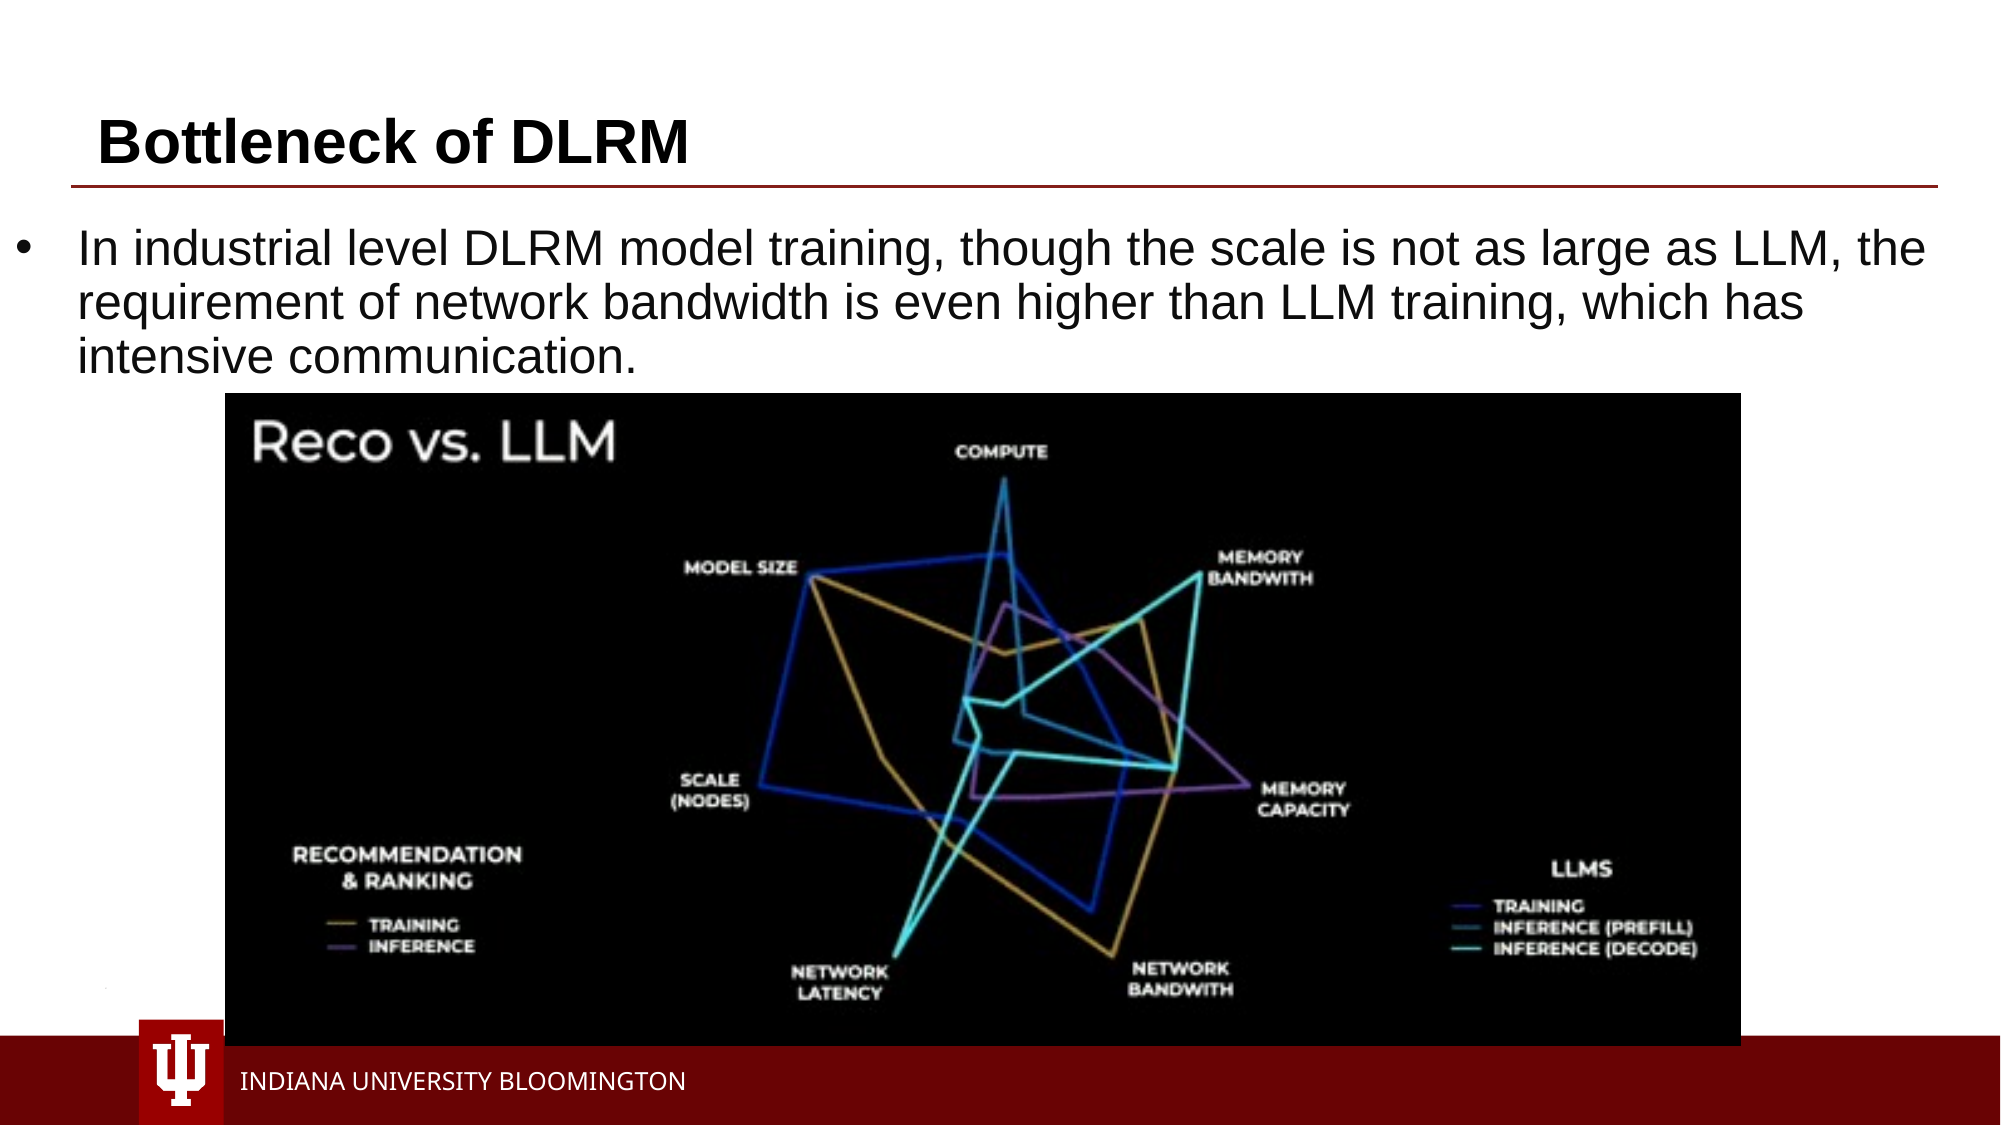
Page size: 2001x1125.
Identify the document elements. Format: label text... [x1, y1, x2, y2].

text_box In industrial level DLRM model training, though the scale is not as large as LLM, the requirement of network bandwidth is even higher than LLM training, which has intensive communication. [0, 215, 1966, 984]
picture [105, 393, 1741, 1125]
text_box Bottleneck of DLRM [82, 93, 1770, 184]
